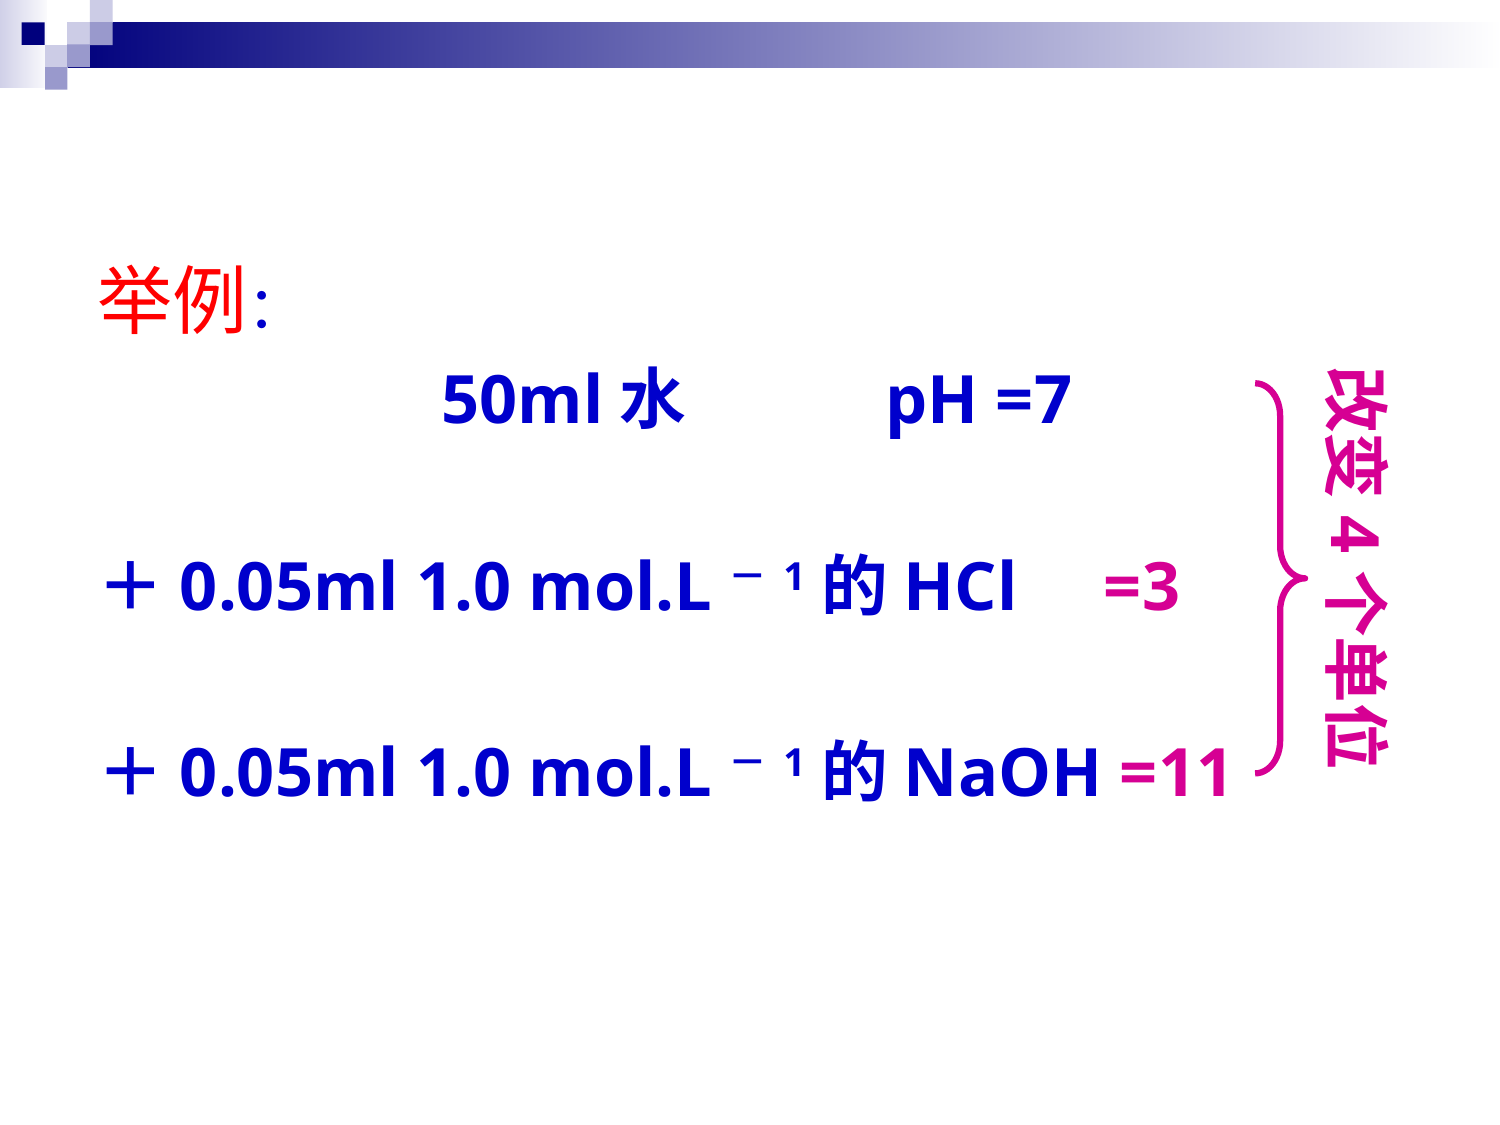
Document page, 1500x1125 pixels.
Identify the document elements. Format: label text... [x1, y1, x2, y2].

text_box [1255, 383, 1306, 774]
list 举例： 50ml水 pH =7 ＋0.05ml 1.0 mol.L－1的HCl =3 ＋0.05ml 1.0 mol.L－1的NaOH =11 [81, 245, 1433, 884]
text_box 改变4个单位 [1249, 351, 1406, 902]
